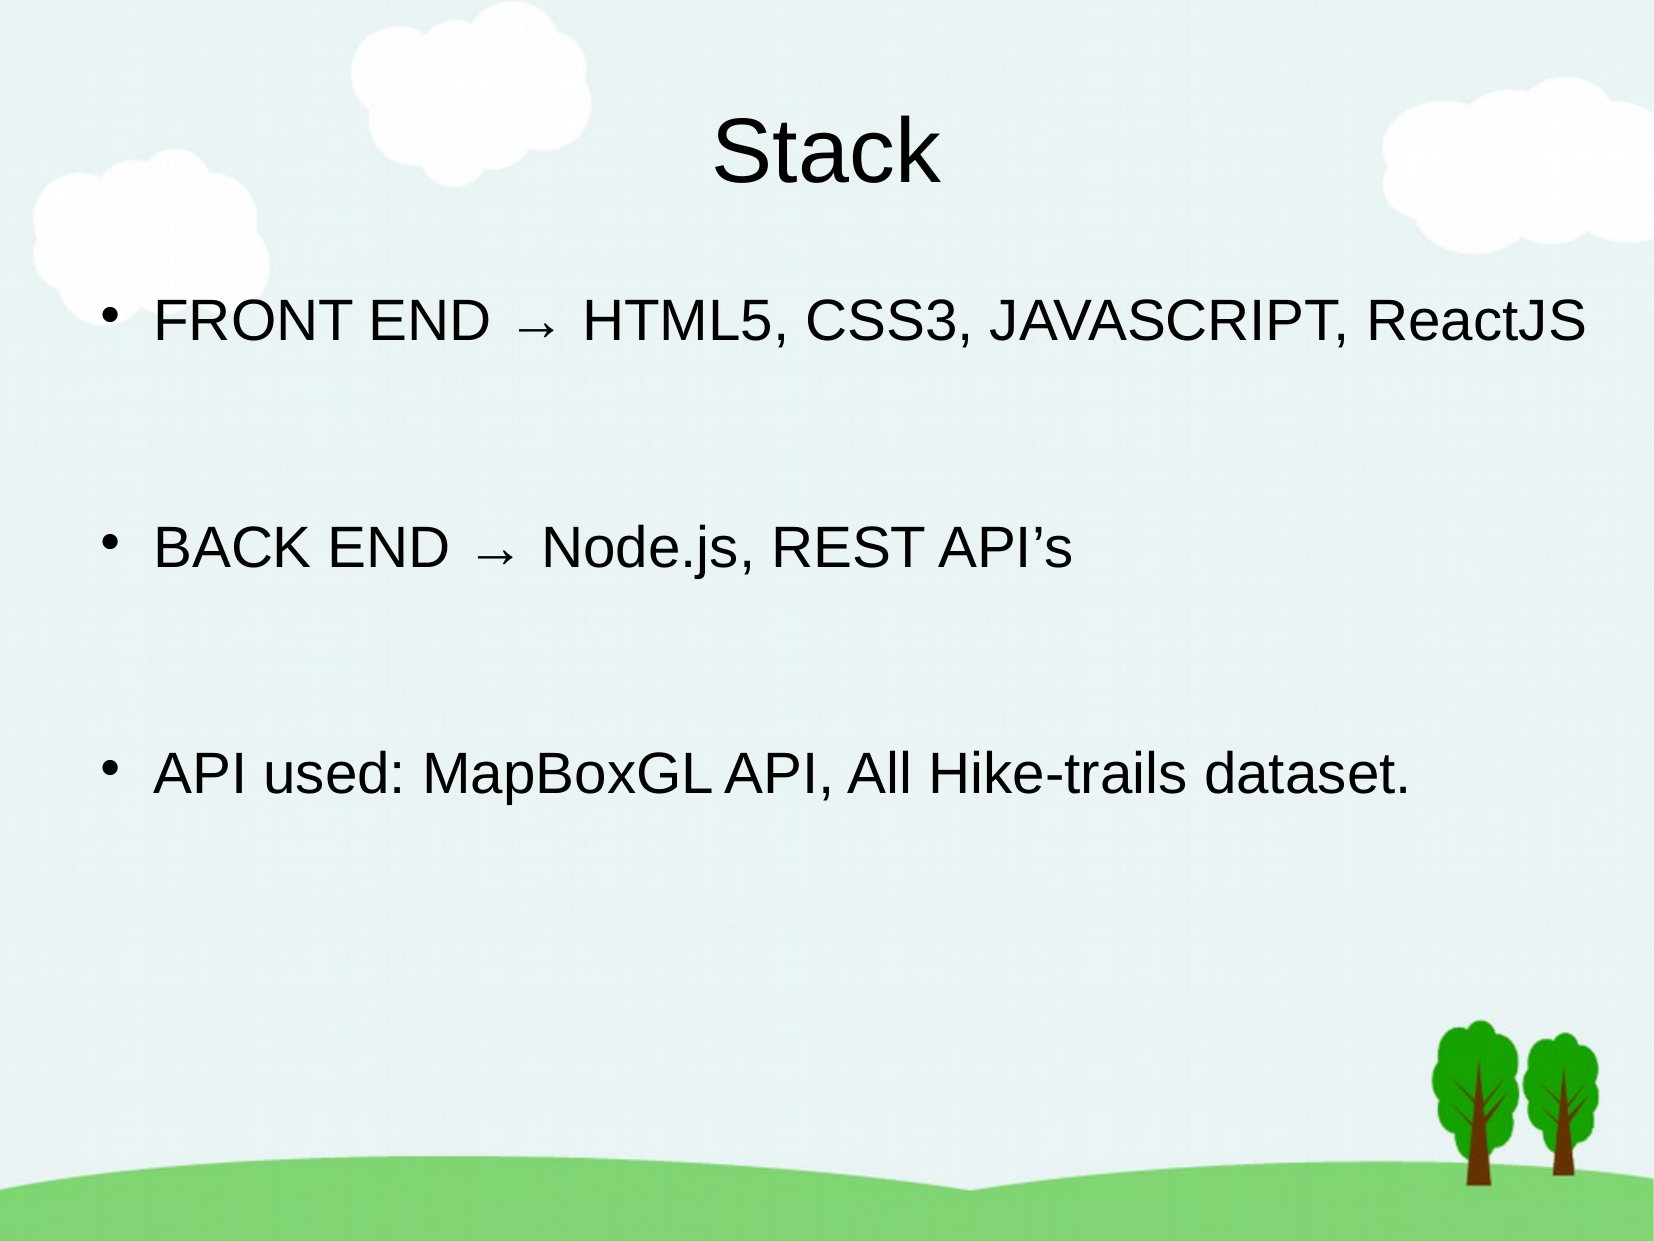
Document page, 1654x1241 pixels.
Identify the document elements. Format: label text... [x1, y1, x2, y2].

text_box Stack [82, 49, 1571, 257]
text_box FRONT END → HTML5, CSS3, JAVASCRIPT, ReactJS BACK END → Node.js, REST API’s API used: MapBoxGL API, All Hike-trails dataset. [82, 290, 1593, 1087]
picture [0, 0, 1654, 1241]
